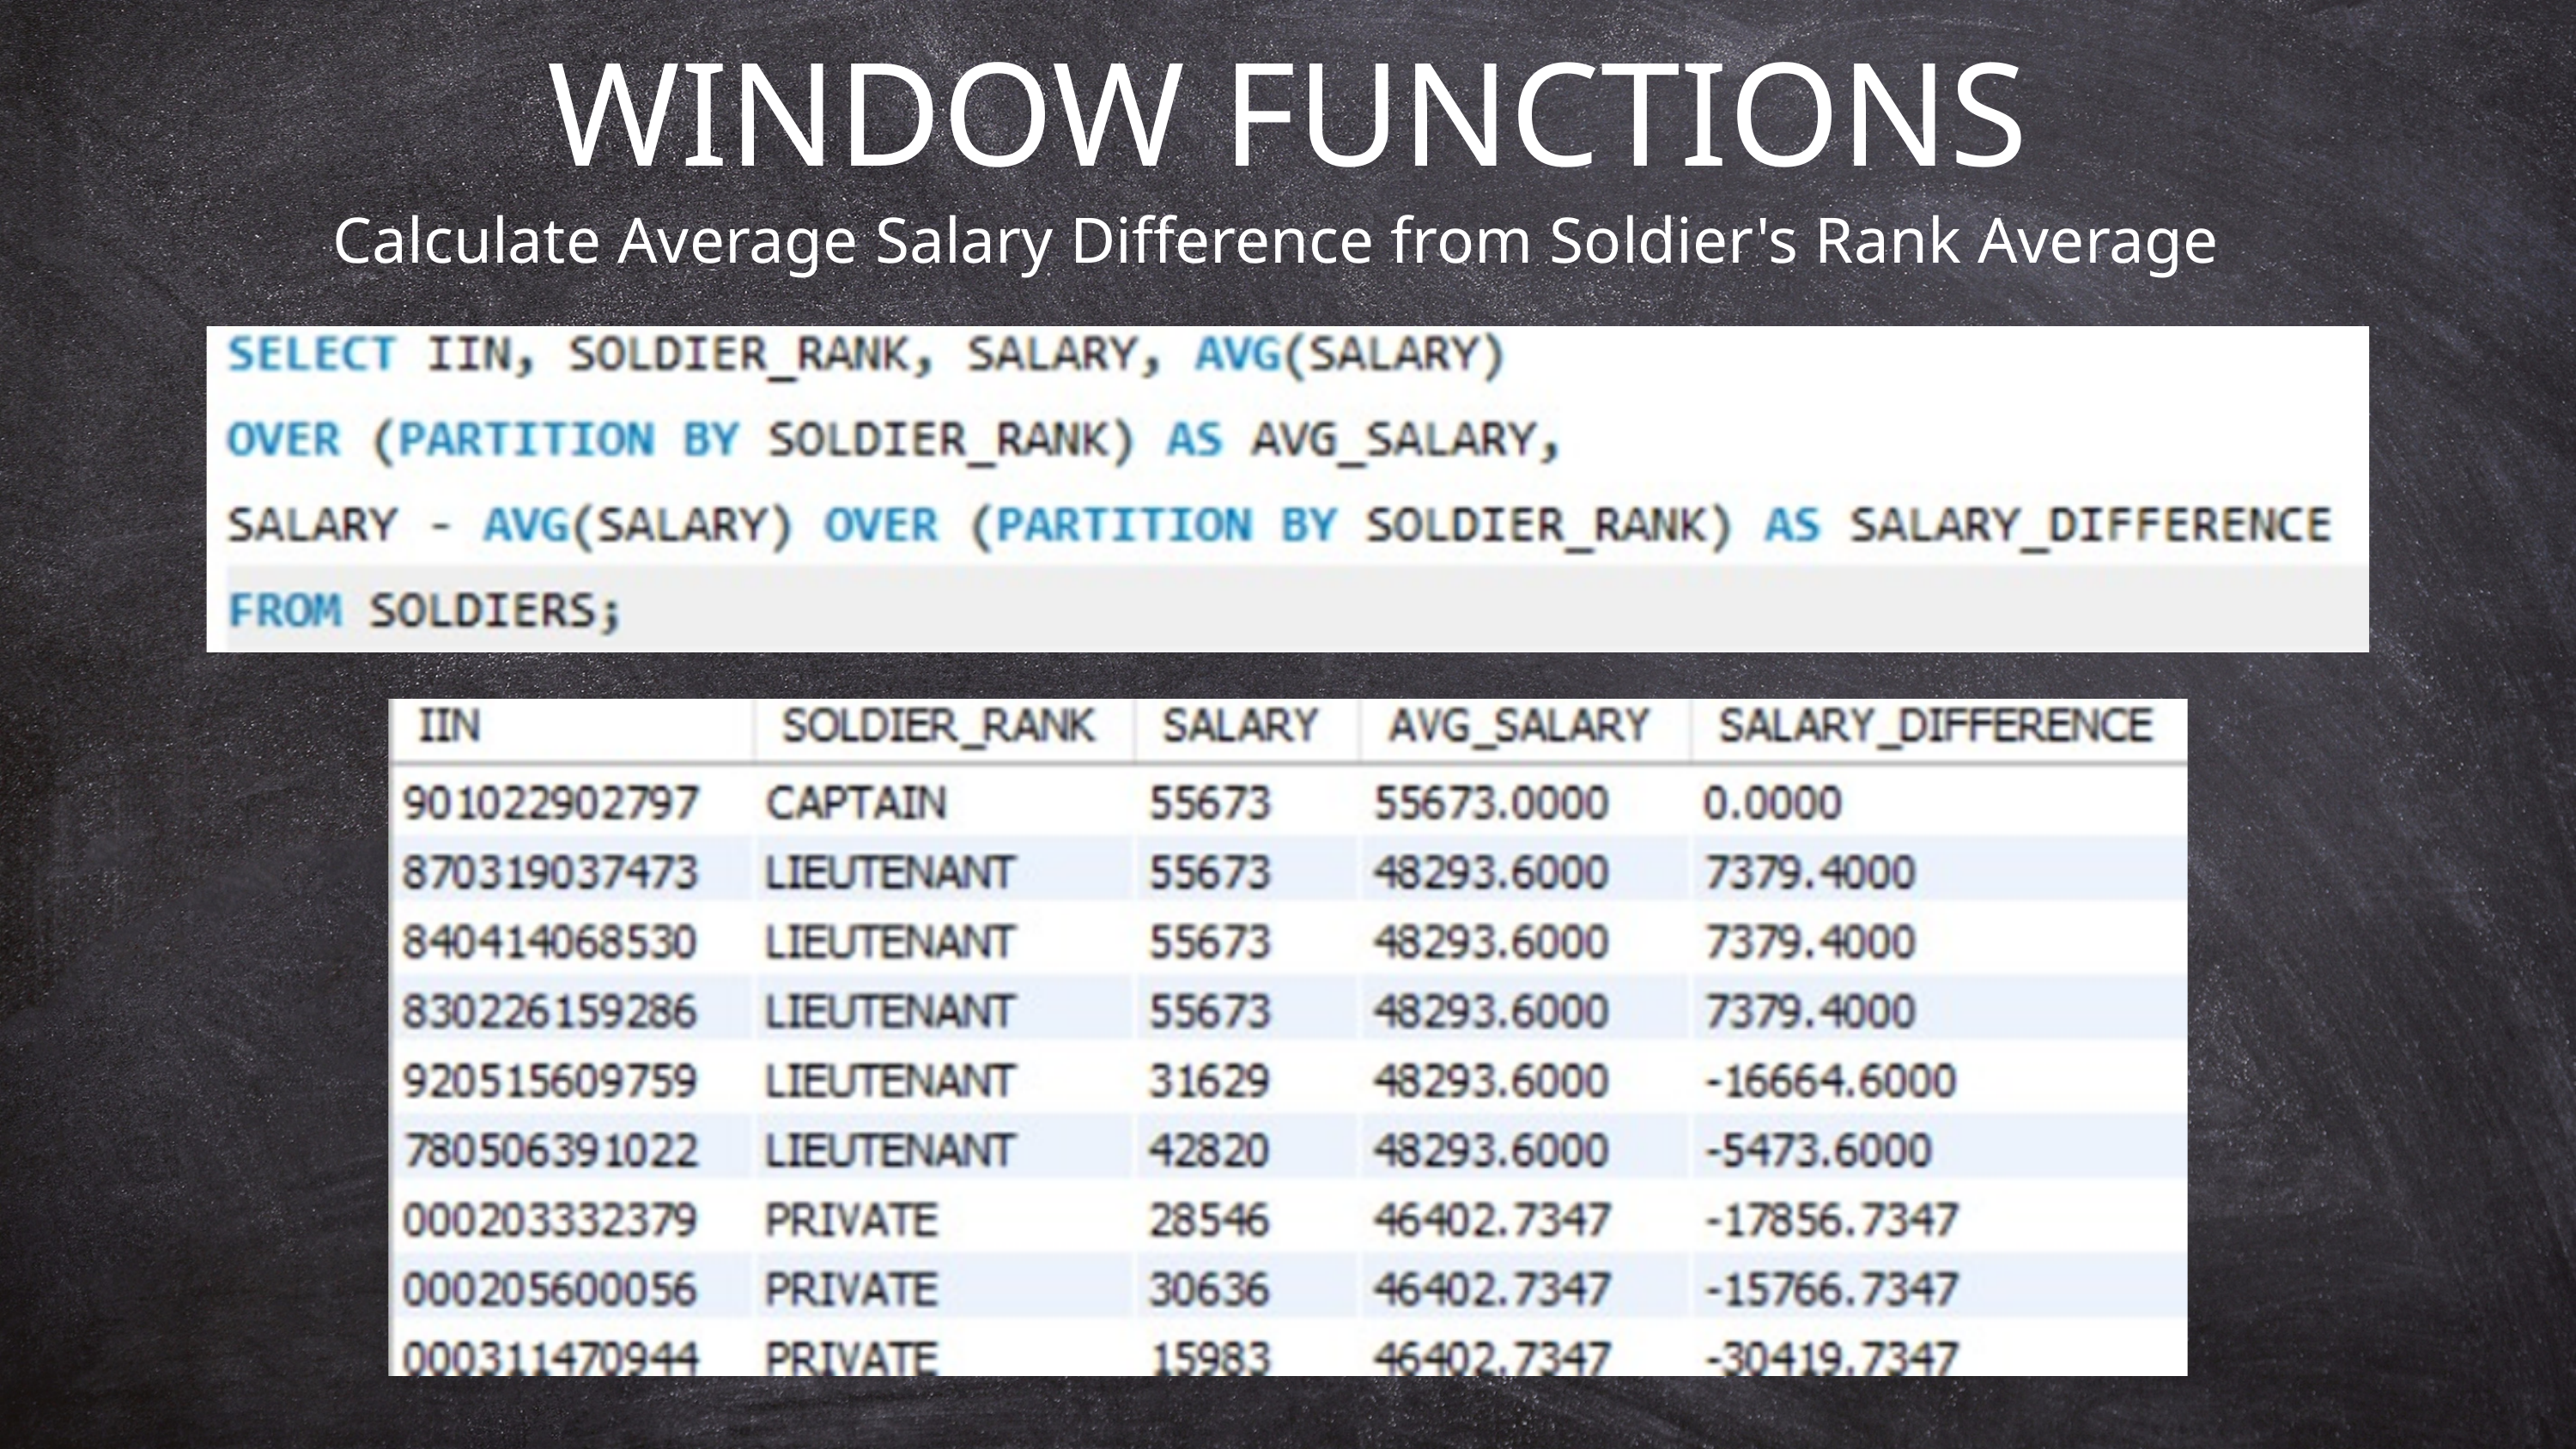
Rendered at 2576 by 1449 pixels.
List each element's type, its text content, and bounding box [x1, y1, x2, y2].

text_box WINDOW FUNCTIONS [499, 33, 2077, 187]
text_box Calculate Average Salary Difference from Soldier's Rank Average [115, 187, 2421, 363]
text_box [206, 363, 2370, 652]
text_box [388, 699, 2188, 1376]
text_box [0, 0, 2576, 1449]
